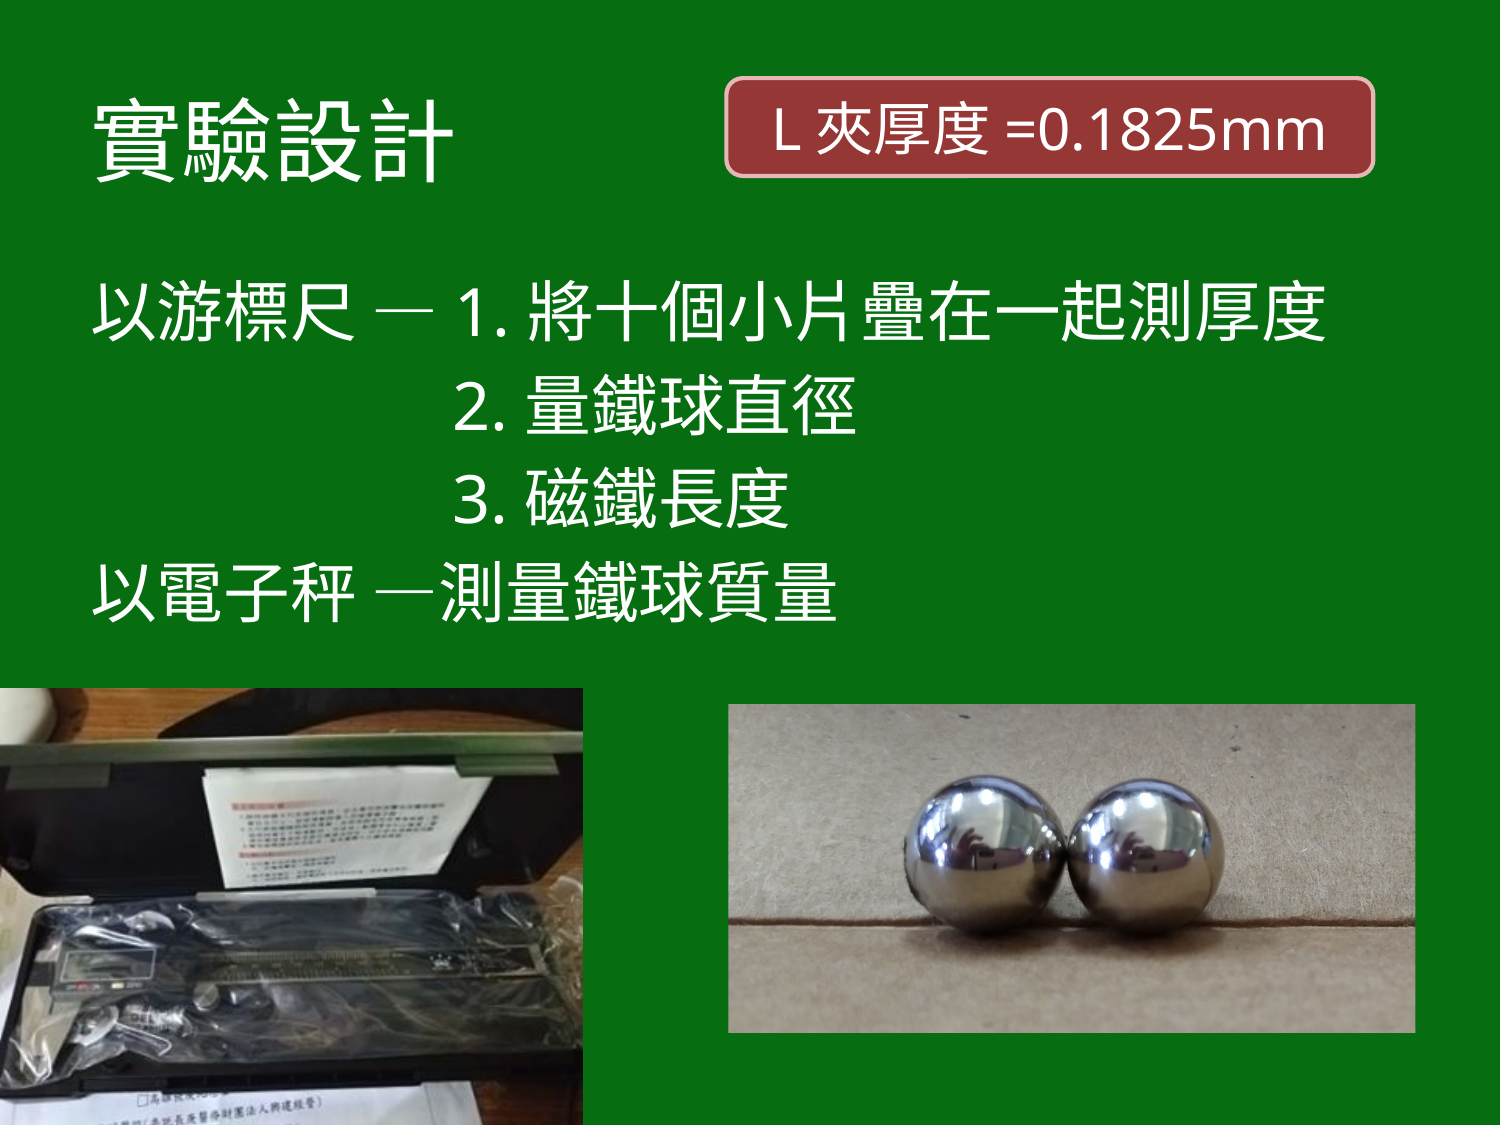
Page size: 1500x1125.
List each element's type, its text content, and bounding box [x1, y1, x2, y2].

title 實驗設計 [75, 45, 1425, 233]
list 以游標尺 —1.將十個小片疊在一起測厚度 2.量鐵球直徑 3.磁鐵長度 以電子秤 —測量鐵球質量 [75, 262, 1425, 1005]
picture [728, 703, 1416, 1033]
text_box L夾厚度=0.1825mm [726, 78, 1374, 176]
picture [0, 687, 584, 1125]
